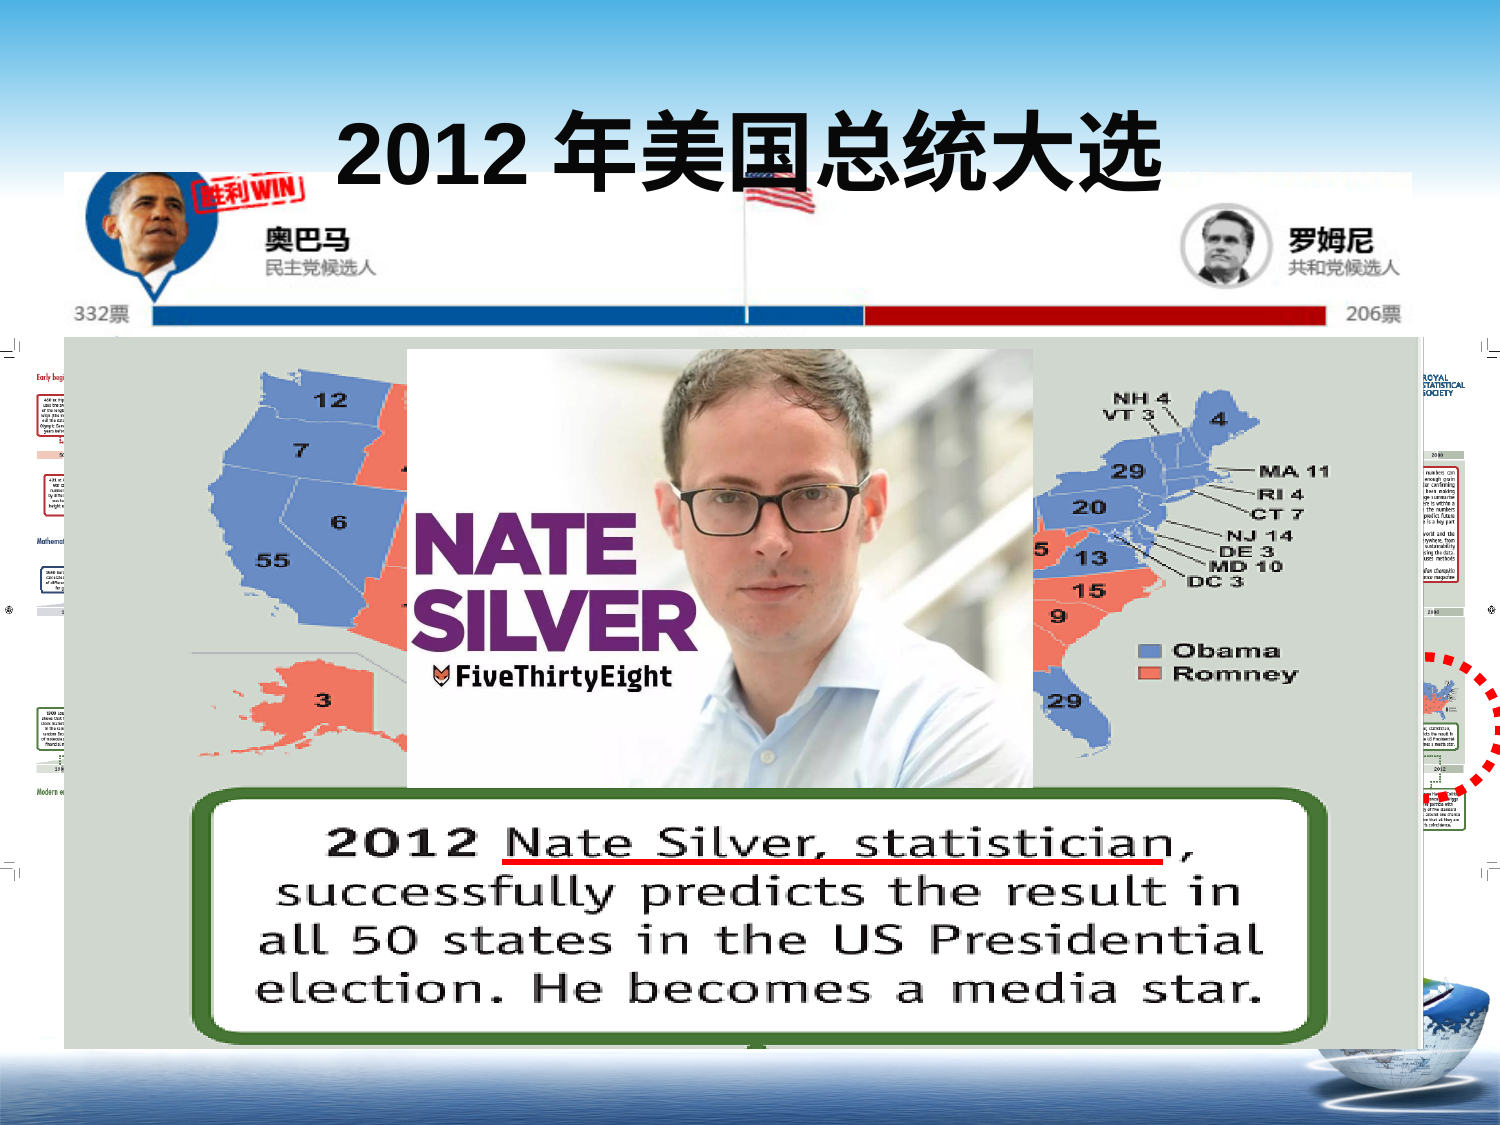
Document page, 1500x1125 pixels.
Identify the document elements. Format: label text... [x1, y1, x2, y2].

title 2012年美国总统大选 [74, 77, 1426, 221]
picture [0, 172, 1500, 1125]
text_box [0, 337, 62, 881]
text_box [1426, 337, 1500, 881]
